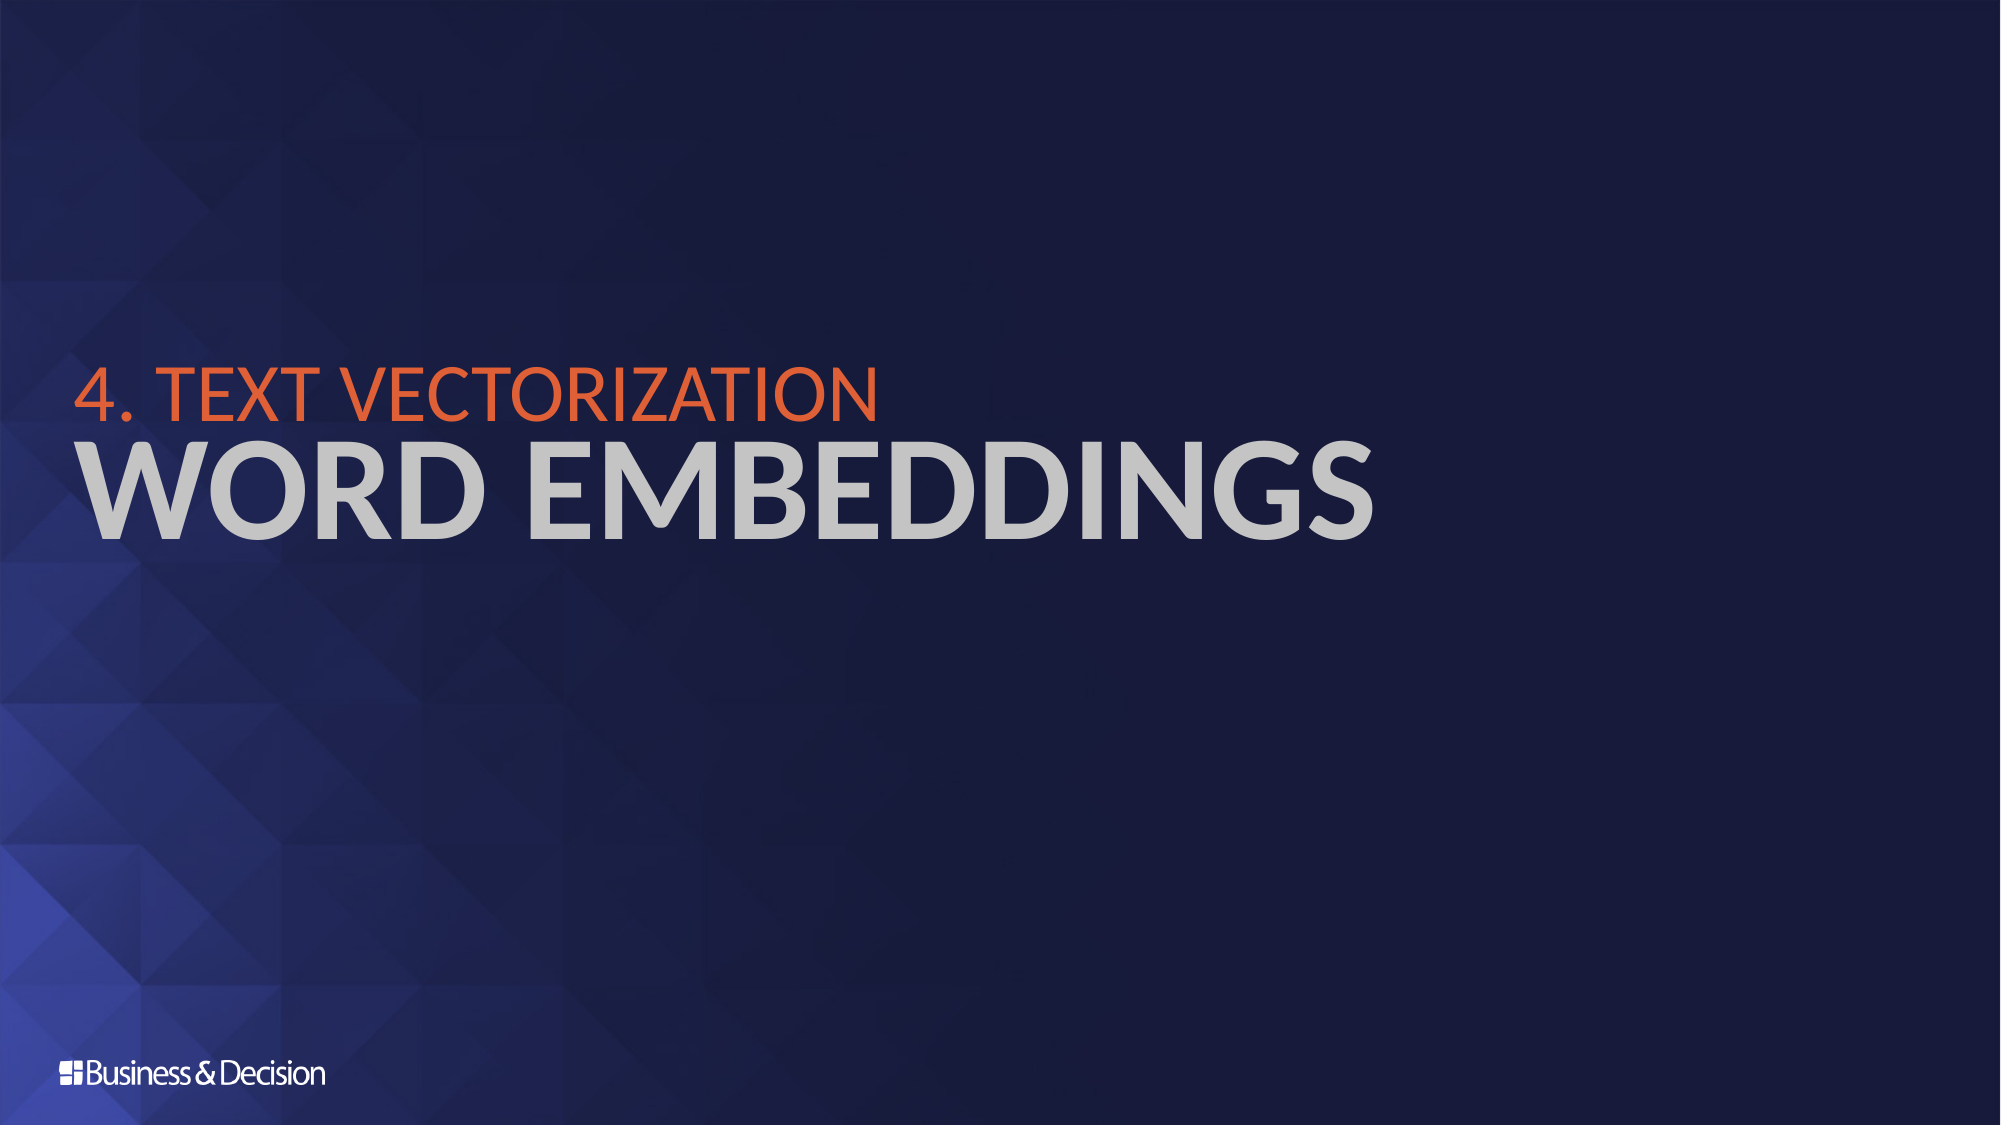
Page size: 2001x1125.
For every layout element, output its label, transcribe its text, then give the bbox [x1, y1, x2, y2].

picture [0, 0, 2001, 1125]
title 4. Text vectorization [59, 59, 1941, 447]
list Word embeddings [59, 447, 1941, 1014]
